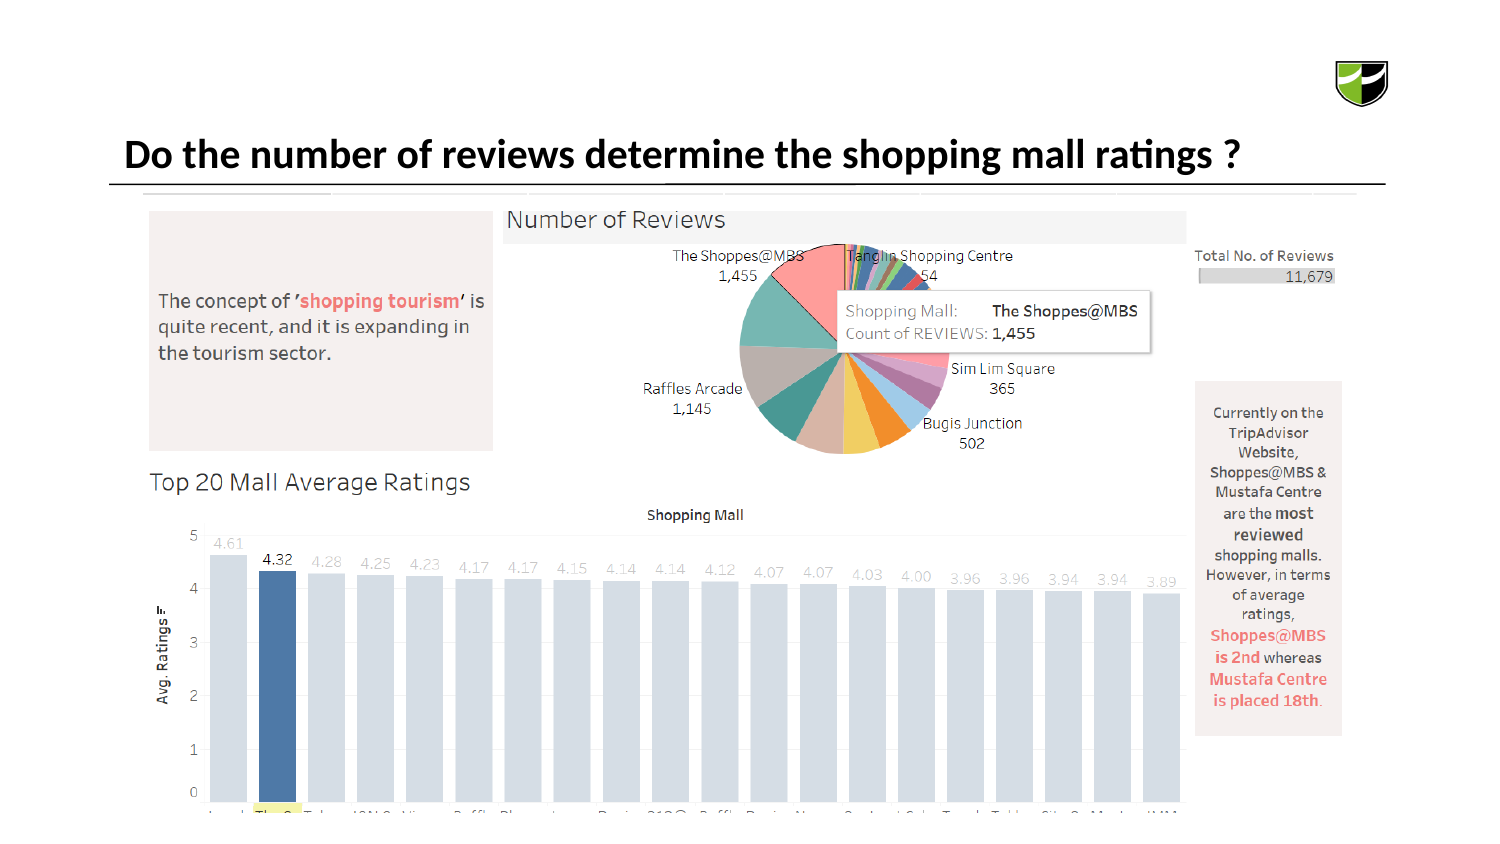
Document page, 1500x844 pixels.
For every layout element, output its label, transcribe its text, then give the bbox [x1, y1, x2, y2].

picture [1335, 56, 1393, 107]
picture [142, 193, 1357, 830]
text_box Do the number of reviews determine the shopping mall ratings ? [109, 104, 1276, 192]
